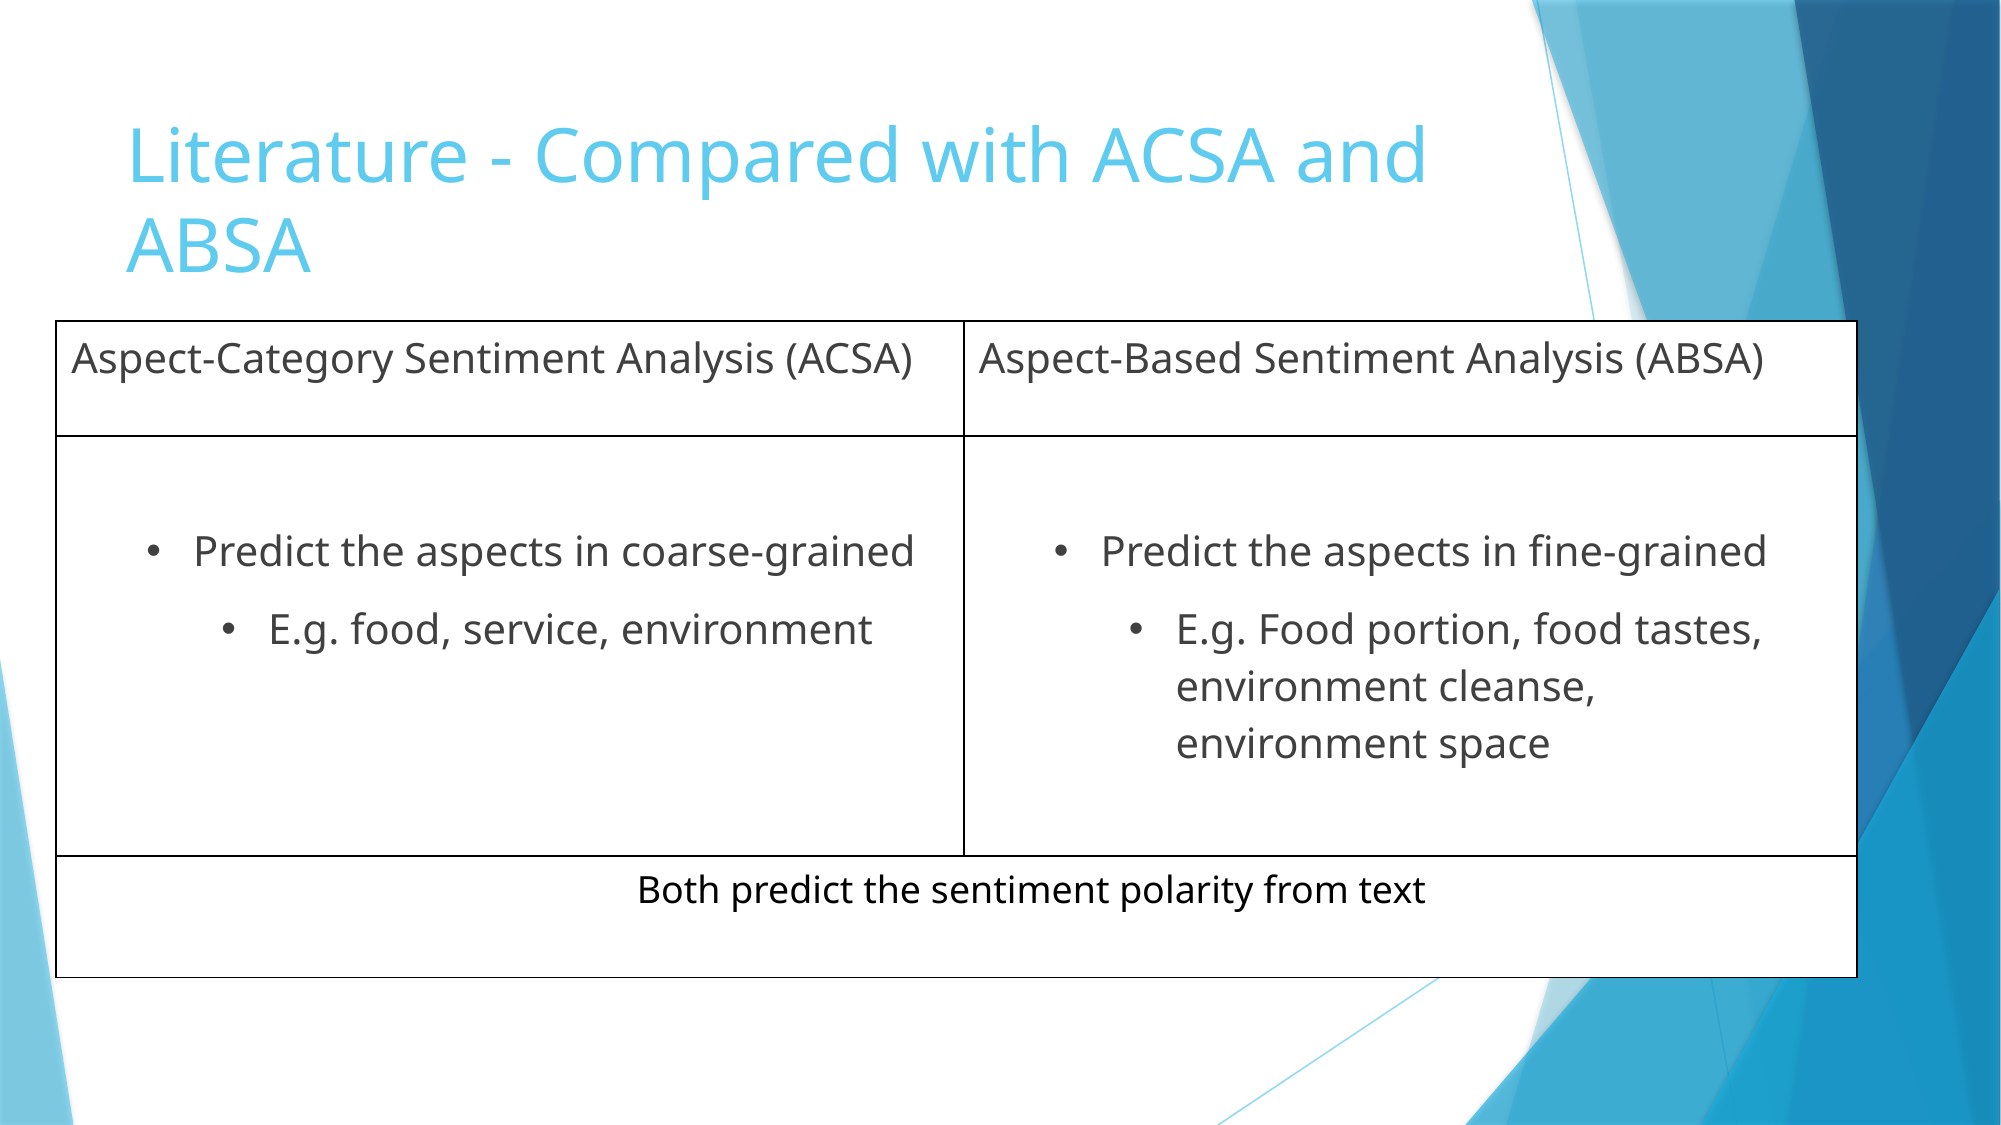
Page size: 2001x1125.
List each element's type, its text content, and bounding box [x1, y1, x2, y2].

title Literature - Compared with ACSA and ABSA [111, 99, 1522, 317]
table_cell Predict the aspects in fine-grained E.g. Food portion, food tastes, environment cleanse, environment space [965, 437, 1856, 855]
table_header Aspect-Based Sentiment Analysis (ABSA) [965, 322, 1856, 435]
table_cell Predict the aspects in coarse-grained E.g. food, service, environment [57, 437, 963, 855]
table_header Aspect-Category Sentiment Analysis (ACSA) [57, 322, 963, 435]
table_cell Both predict the sentiment polarity from text [57, 857, 1856, 977]
